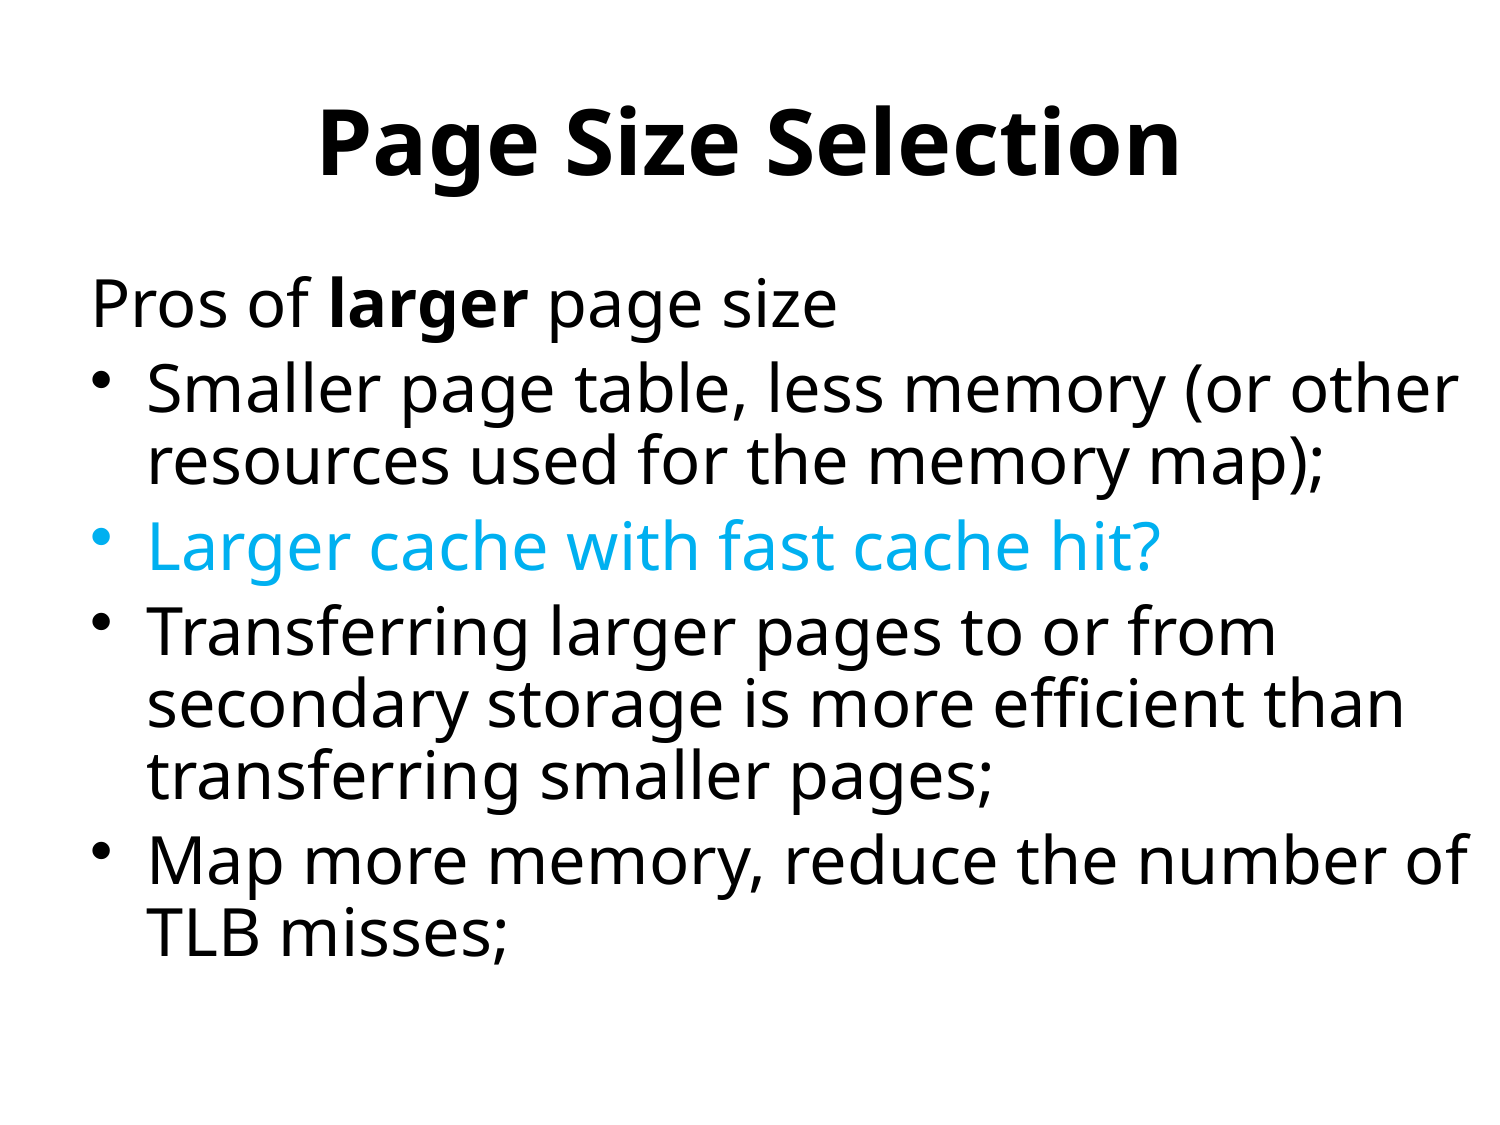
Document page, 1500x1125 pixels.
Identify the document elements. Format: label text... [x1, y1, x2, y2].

title Page Size Selection [0, 45, 1500, 233]
list Pros of larger page size Smaller page table, less memory (or other resources used for the memory map); Larger cache with fast cache hit? Transferring larger pages to or from secondary storage is more efficient than transferring smaller pages; Map more memory, reduce the number of TLB misses; [75, 262, 1500, 1125]
